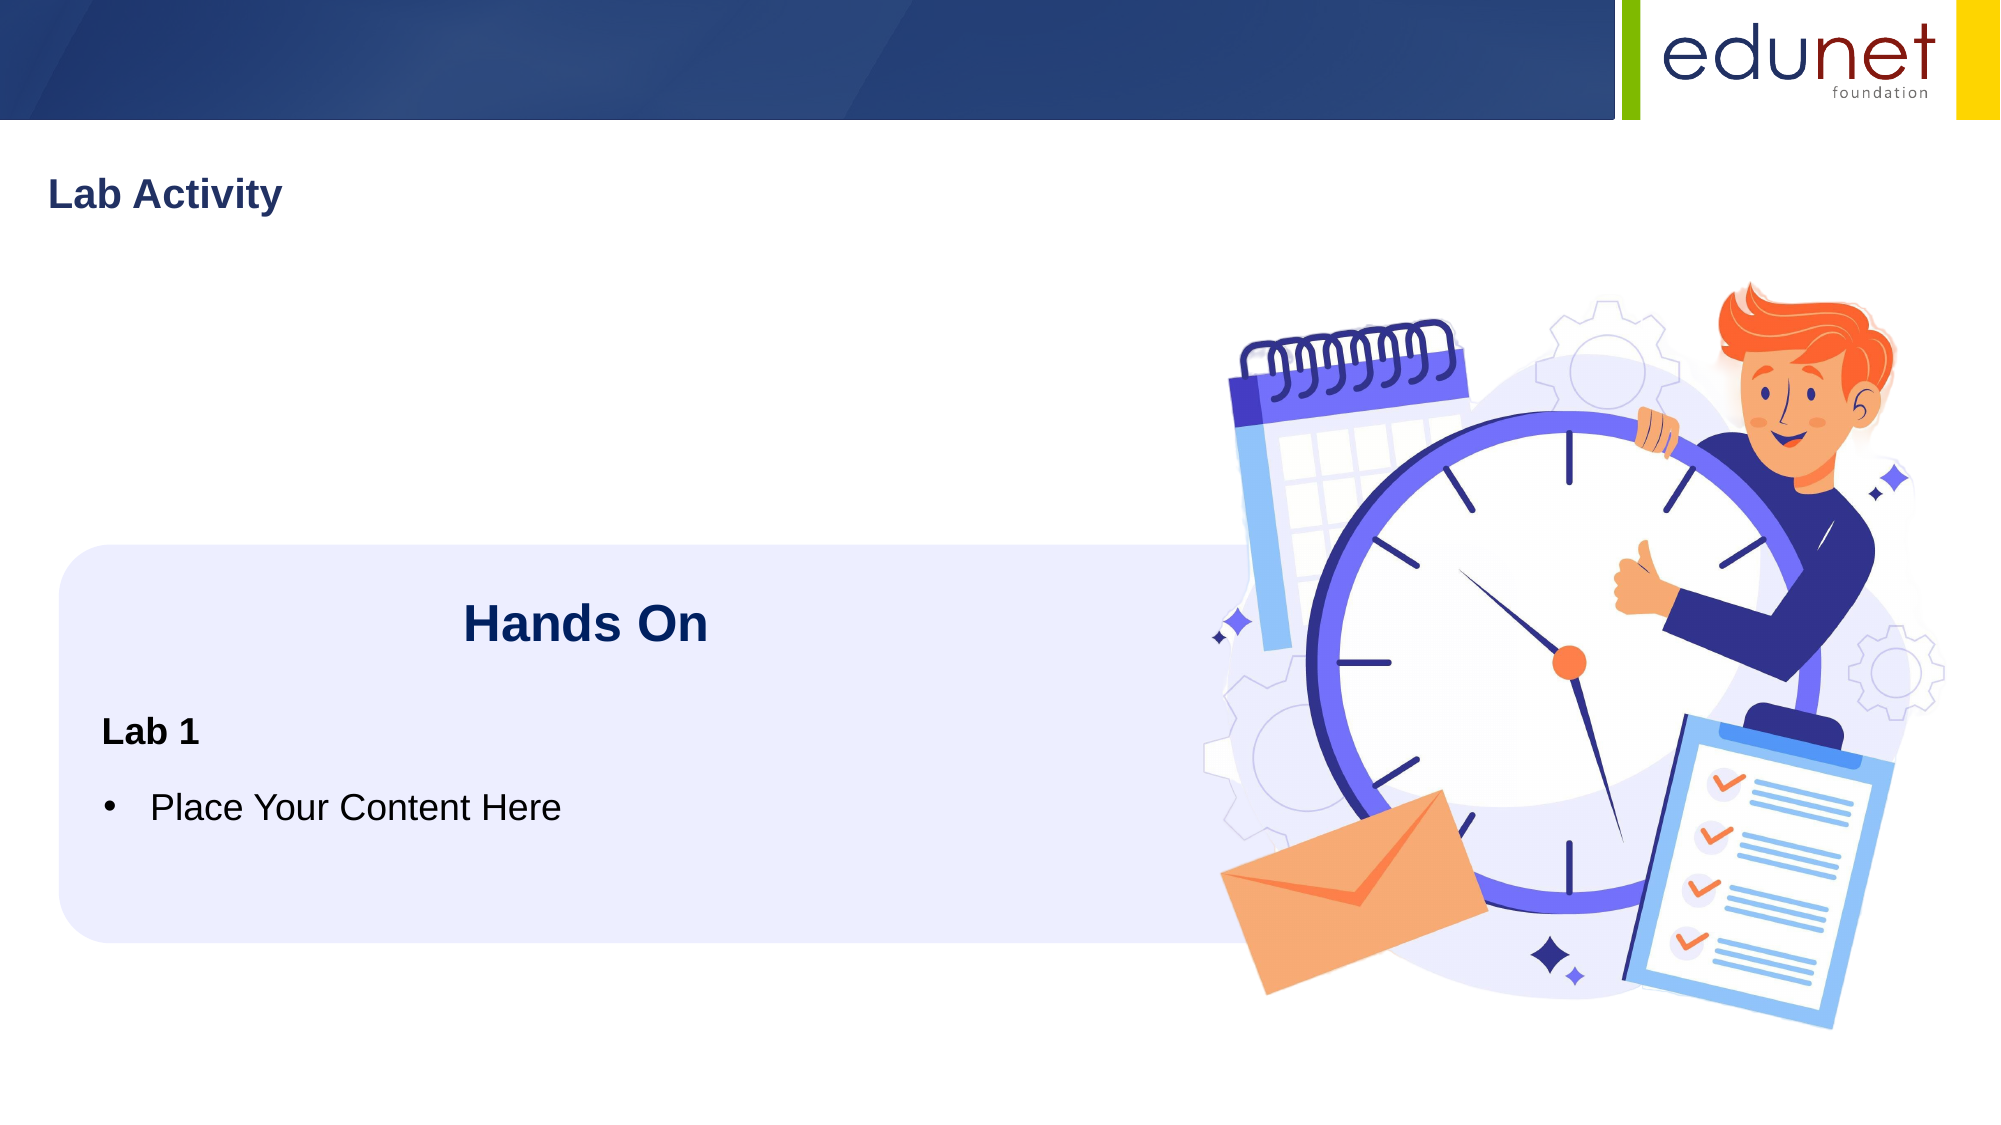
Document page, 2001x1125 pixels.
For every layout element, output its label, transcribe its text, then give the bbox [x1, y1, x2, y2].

text_box Lab 1 [86, 692, 232, 780]
text_box [56, 542, 1144, 946]
text_box Lab Activity [33, 159, 334, 225]
text_box Place Your Content Here [88, 767, 1136, 900]
text_box Hands On [412, 574, 761, 669]
picture [1652, 12, 1948, 108]
picture [1149, 241, 1971, 1064]
